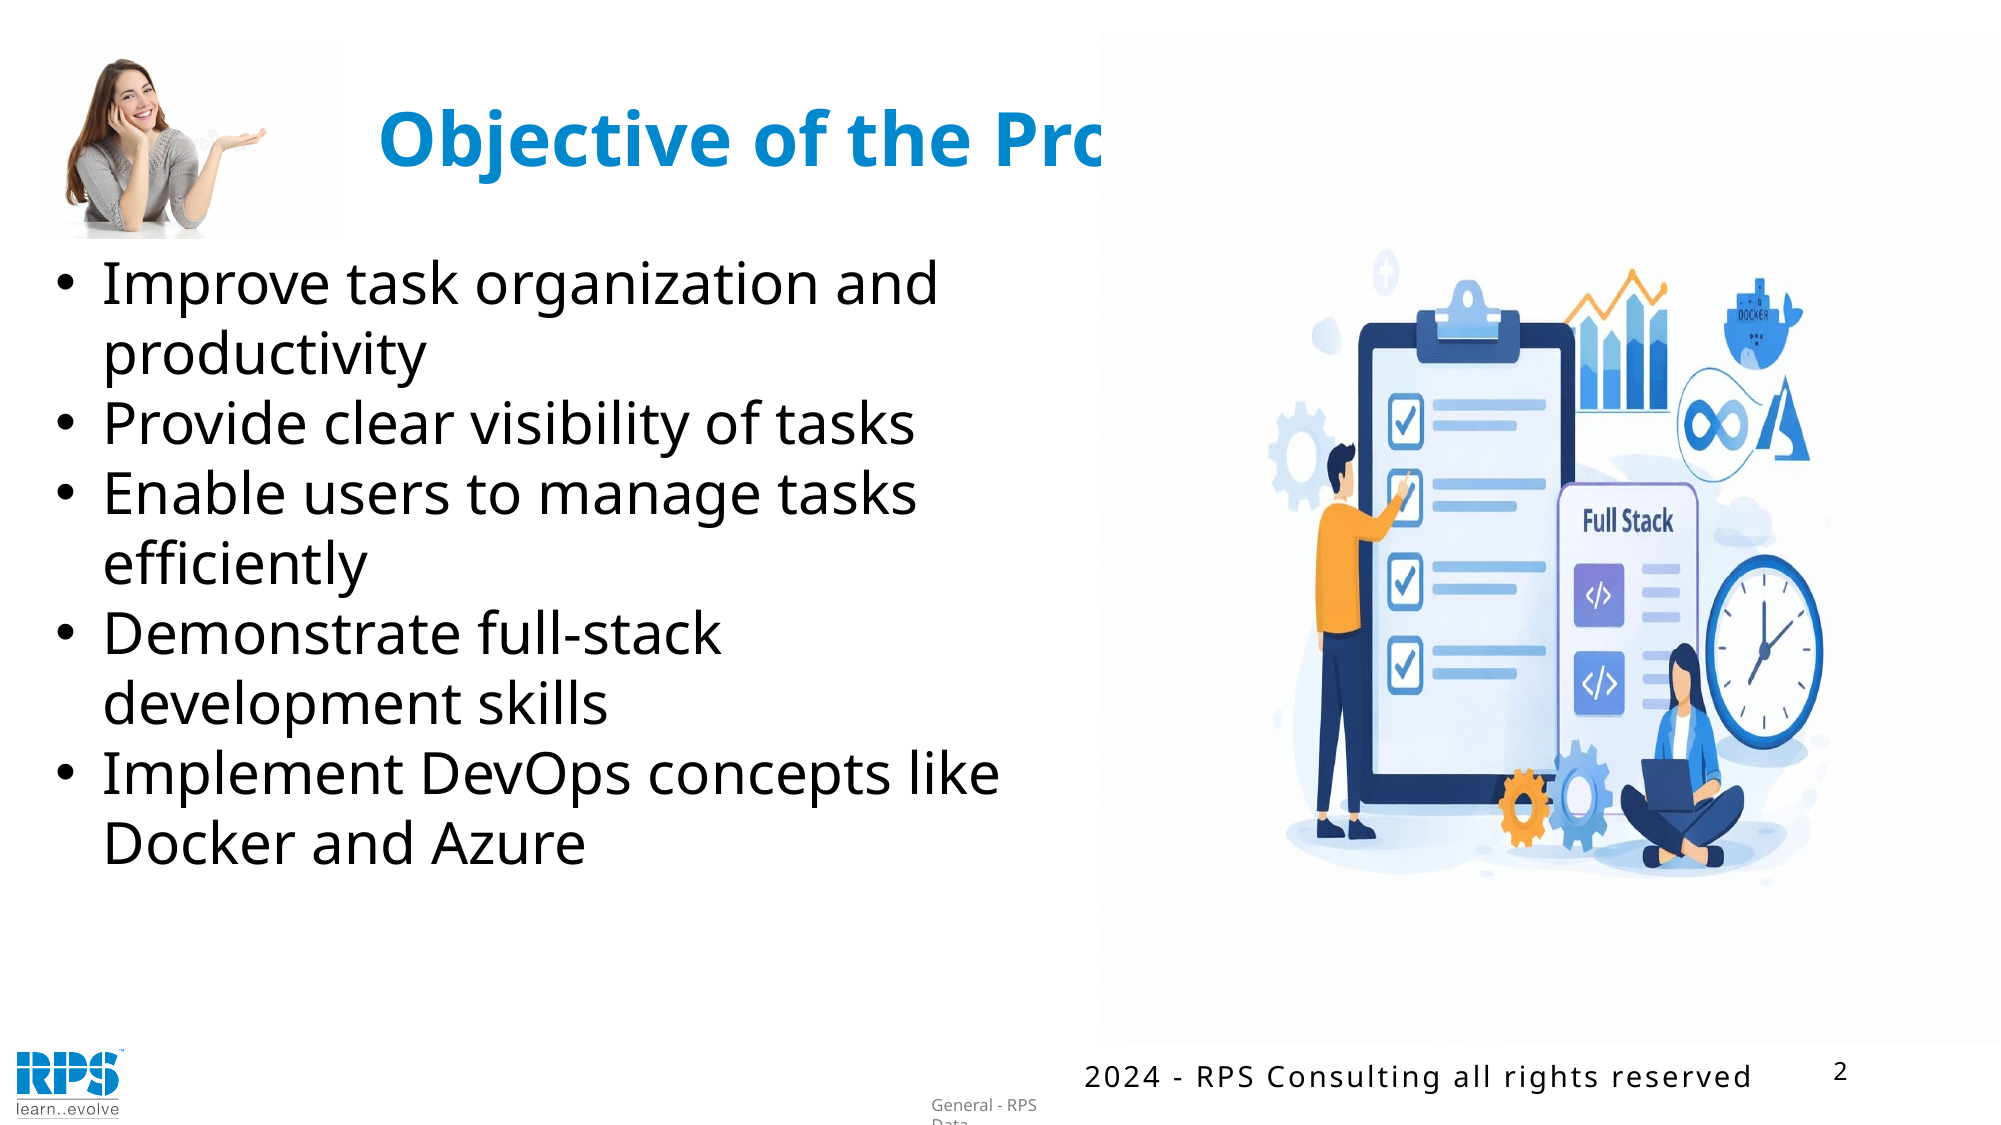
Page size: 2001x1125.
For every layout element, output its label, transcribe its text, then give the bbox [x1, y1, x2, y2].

slide_number 2 [1412, 1044, 1863, 1103]
text_box 2024 - RPS Consulting all rights reserved [725, 1052, 1412, 1094]
text_box Improve task organization and productivity Provide clear visibility of tasks Enable users to manage tasks efficiently Demonstrate full-stack development skills Implement DevOps concepts like Docker and Azure [40, 238, 1041, 929]
text_box Objective of the Project [338, 91, 1100, 182]
picture [1100, 32, 2000, 1044]
picture [17, 1048, 125, 1120]
picture [40, 40, 338, 240]
